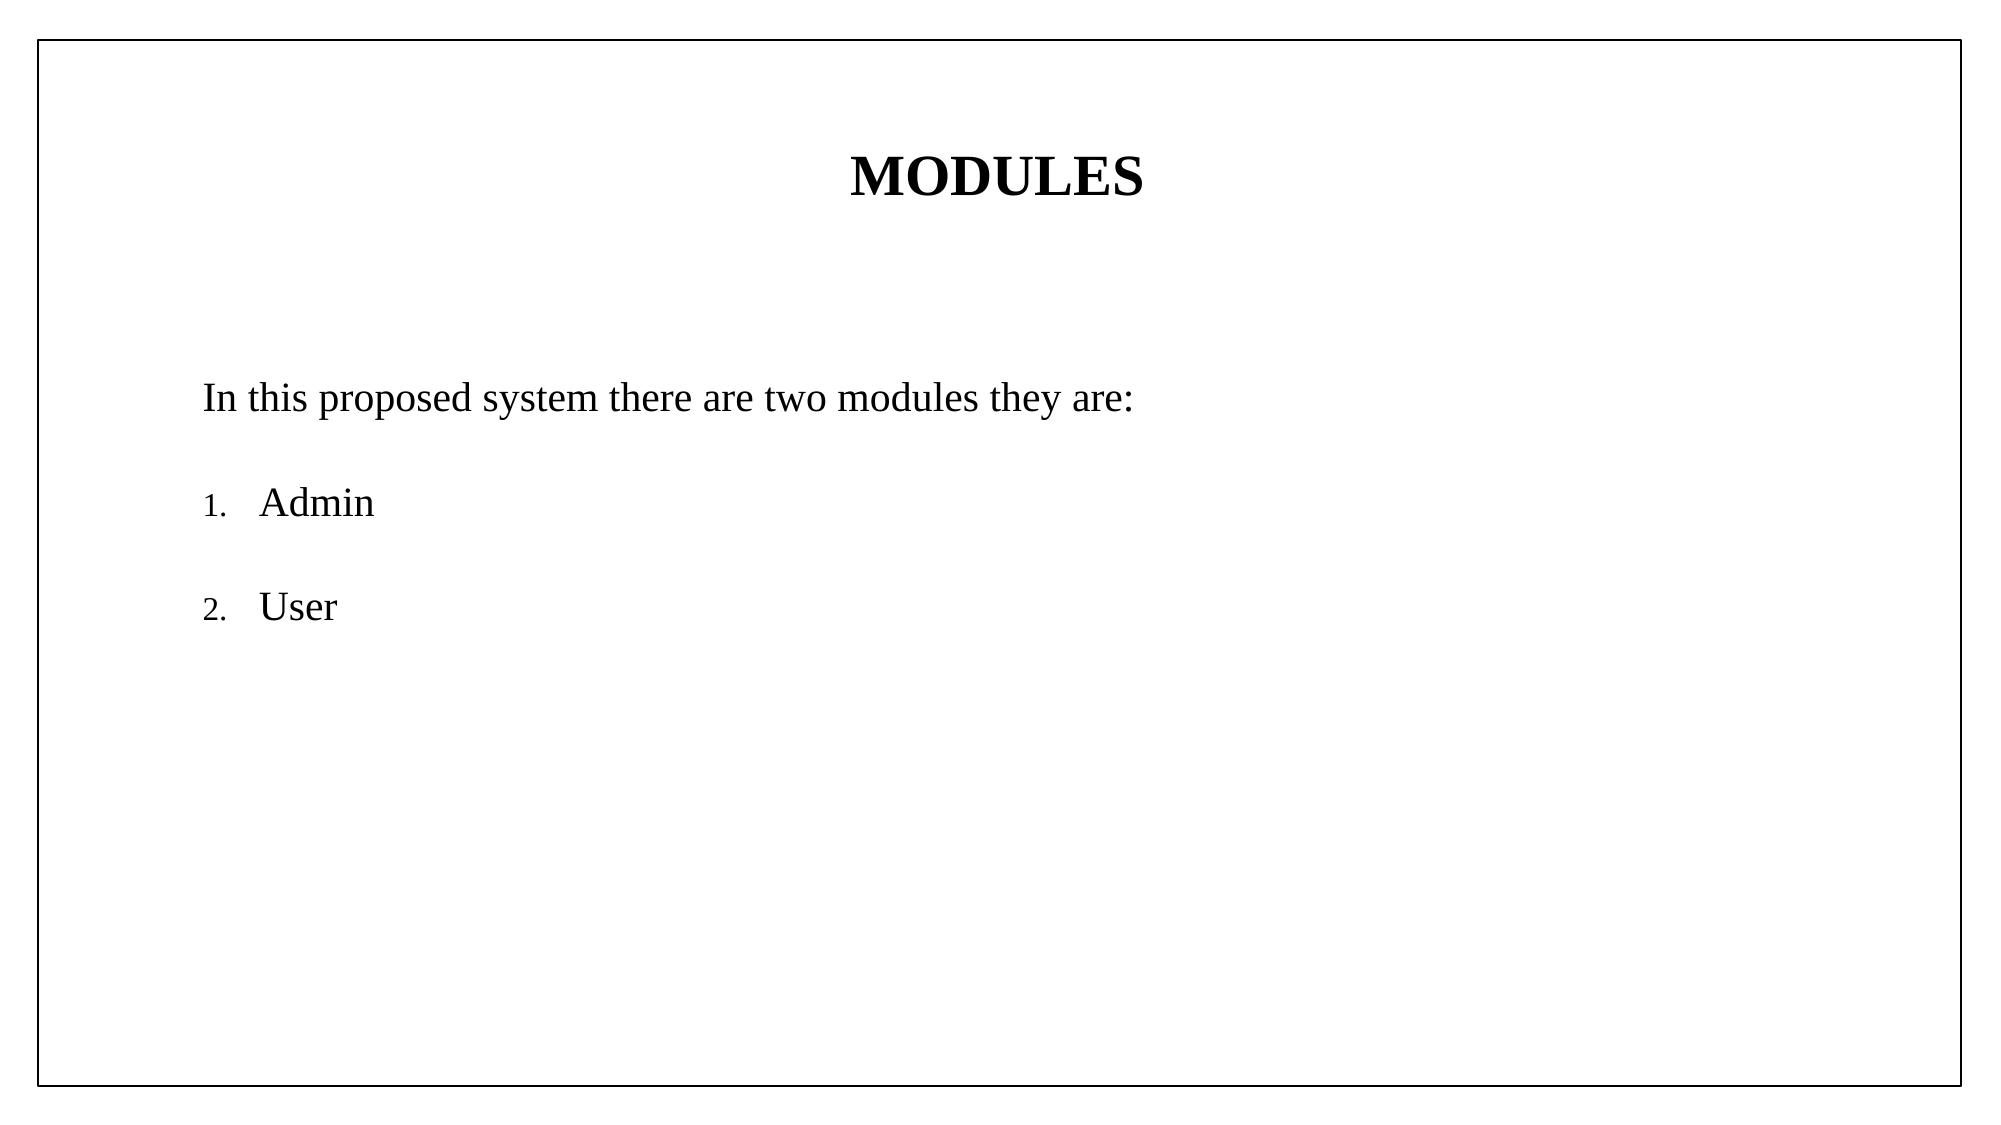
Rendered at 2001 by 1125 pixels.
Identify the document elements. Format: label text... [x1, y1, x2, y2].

title MODULES [187, 99, 1808, 323]
list In this proposed system there are two modules they are: Admin User [187, 337, 1808, 1000]
